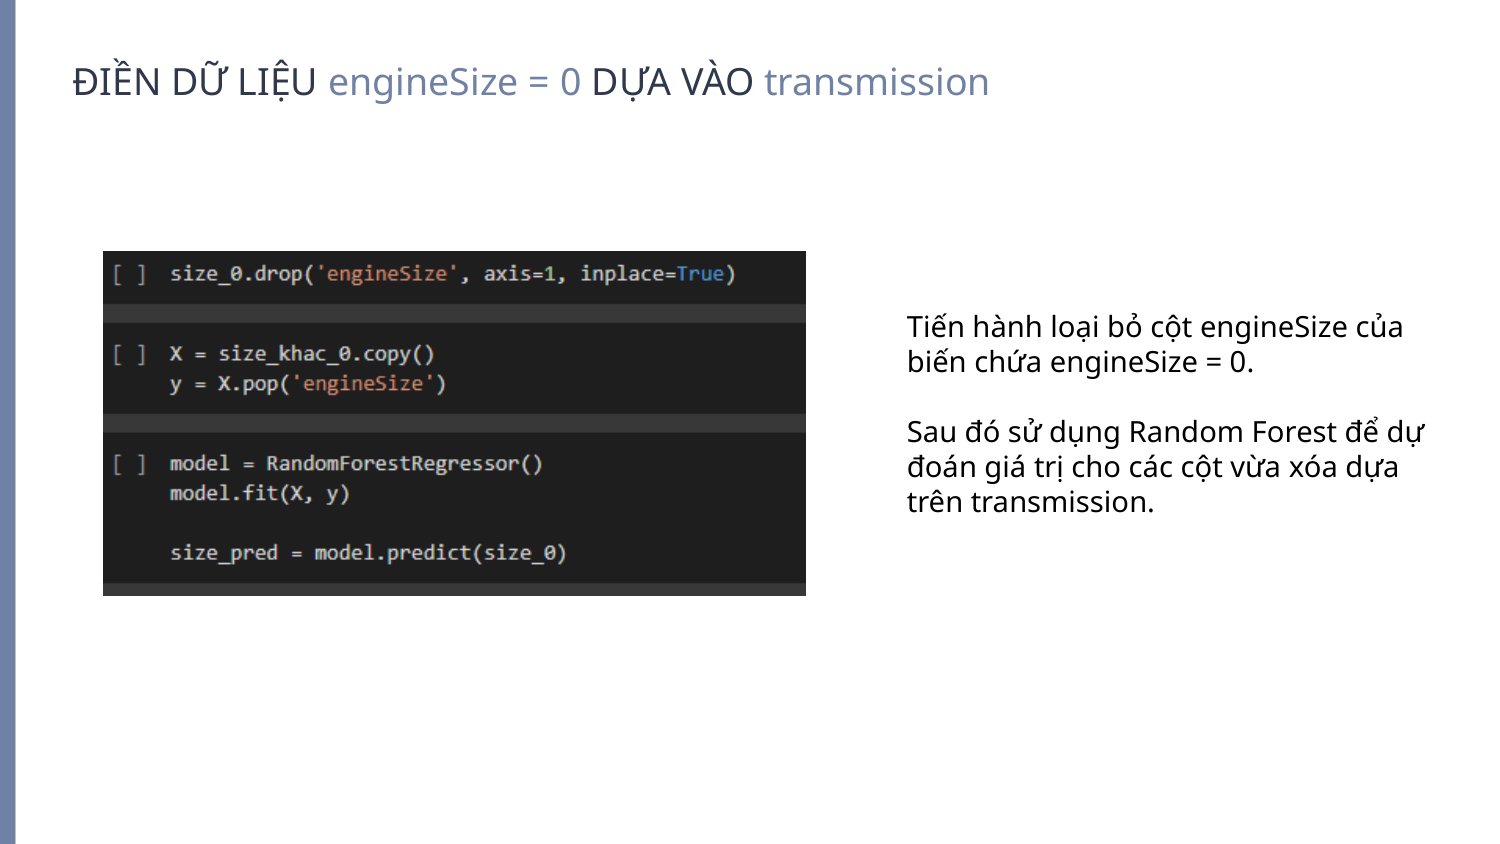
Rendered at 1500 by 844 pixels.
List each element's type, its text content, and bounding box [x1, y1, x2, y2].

text_box [0, 0, 16, 844]
picture [103, 251, 806, 596]
title ĐIỀN DỮ LIỆU engineSize = 0 DỰA VÀO transmission [57, 28, 1275, 119]
text_box Tiến hành loại bỏ cột engineSize của biến chứa engineSize = 0. Sau đó sử dụng Random Forest để dự đoán giá trị cho các cột vừa xóa dựa trên transmission. [891, 300, 1446, 526]
